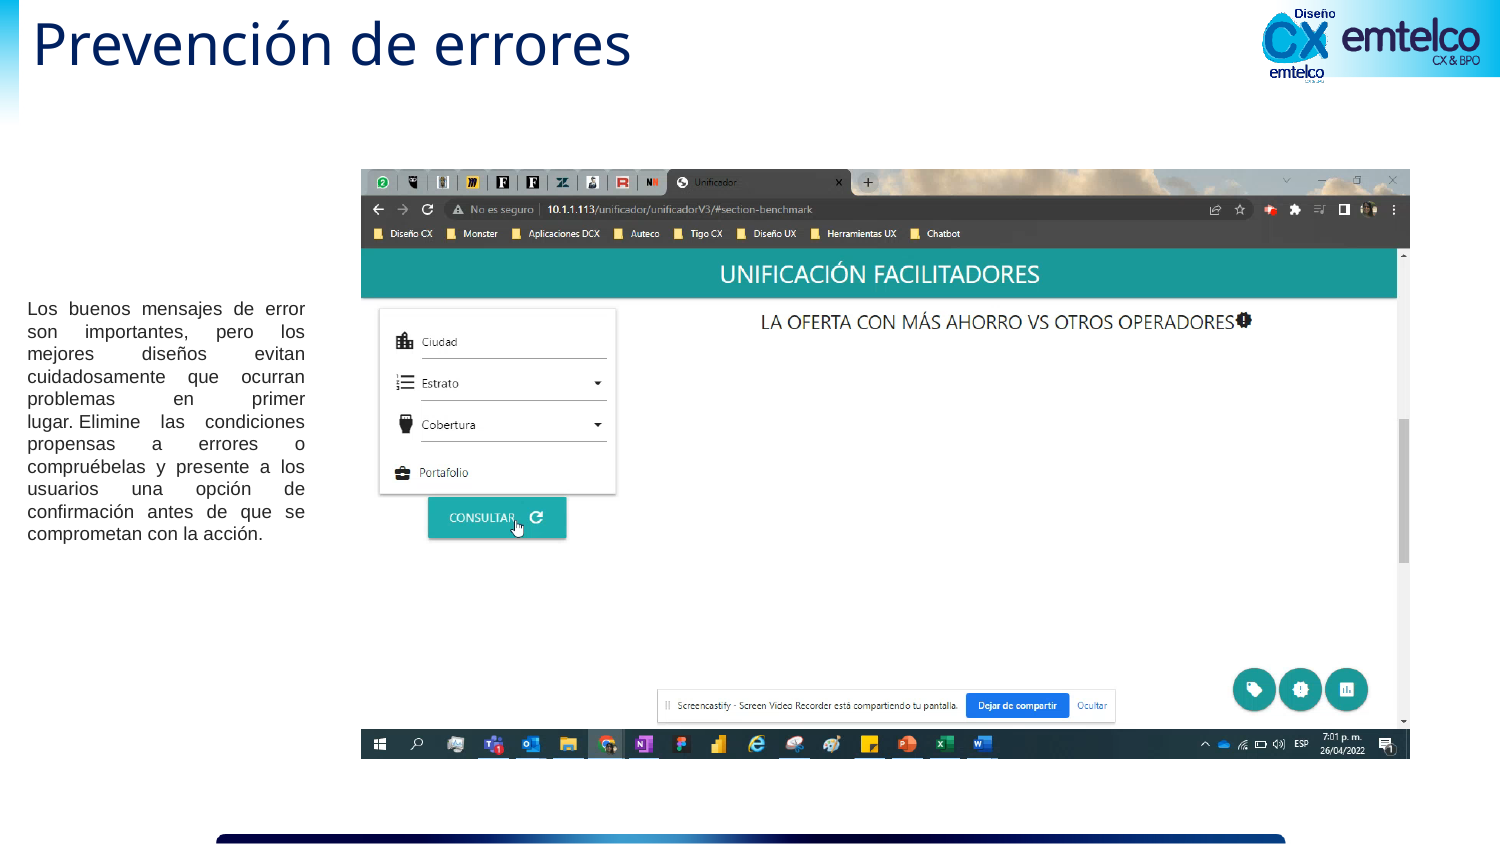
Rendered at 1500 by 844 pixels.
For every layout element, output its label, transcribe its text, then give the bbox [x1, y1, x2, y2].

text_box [359, 168, 1412, 760]
picture [0, 0, 1500, 844]
text_box Prevención de errores [17, 0, 1259, 85]
text_box Los buenos mensajes de error son importantes, pero los mejores diseños evitan cuidadosamente que ocurran problemas en primer lugar. Elimine las condiciones propensas a errores o compruébelas y presente a los usuarios una opción de confirmación antes de que se comprometan con la acción. [12, 289, 320, 552]
